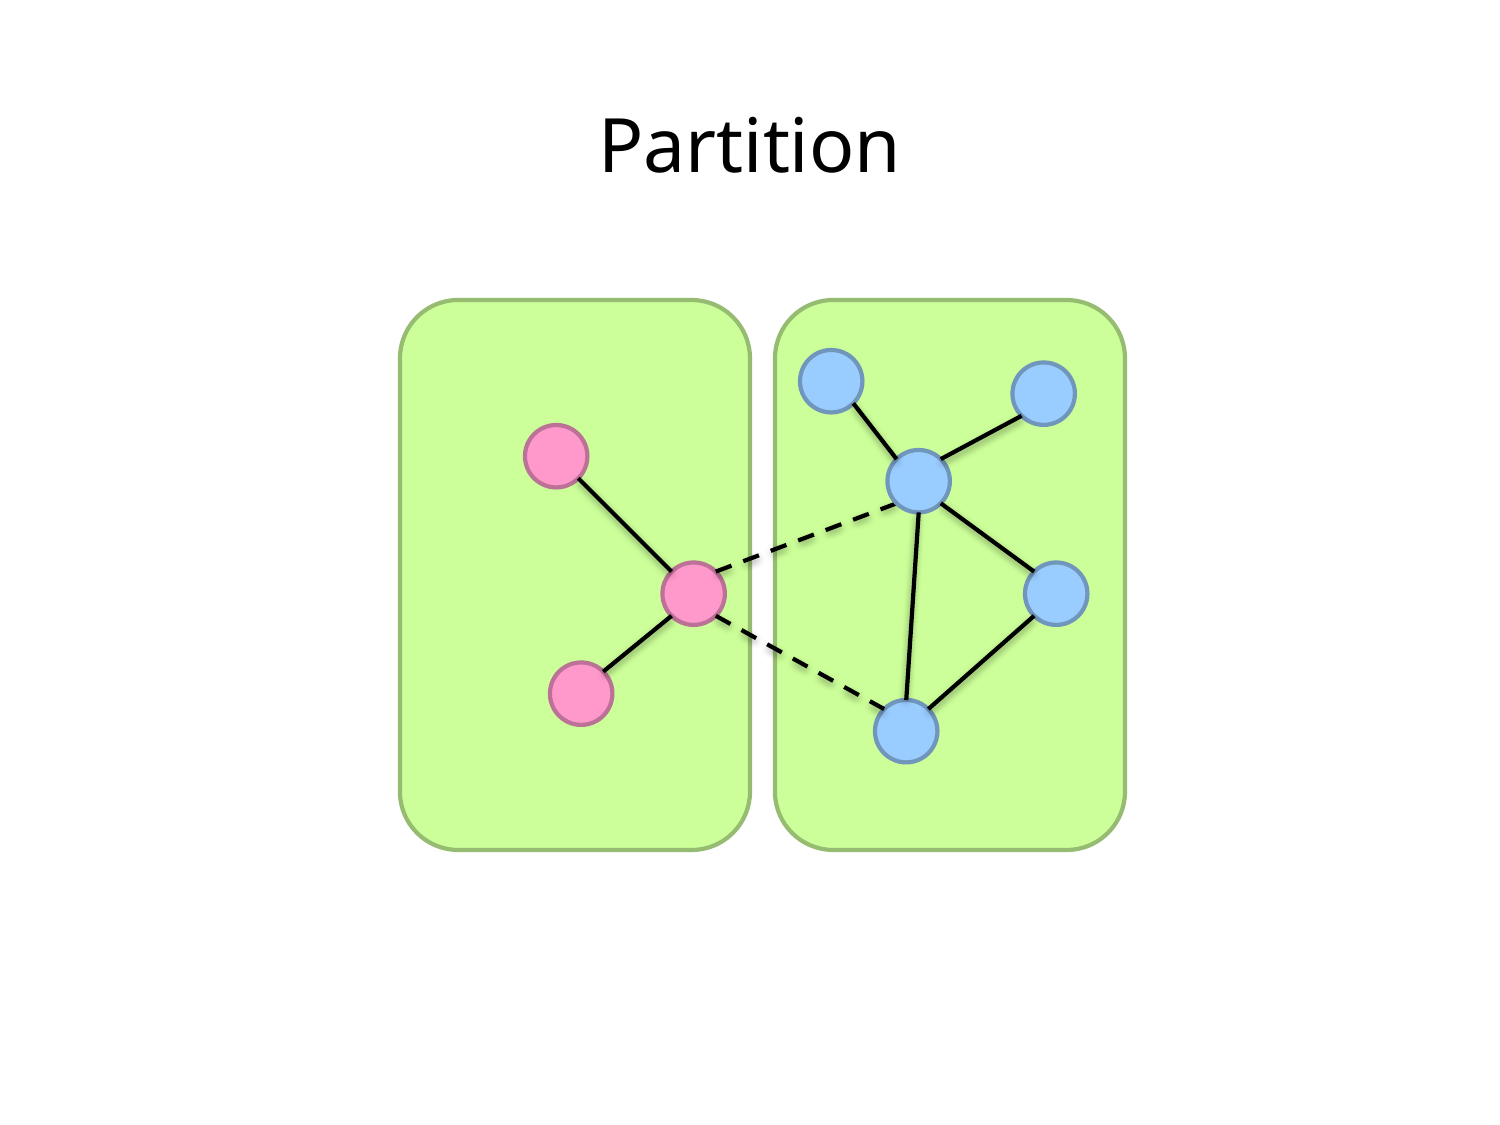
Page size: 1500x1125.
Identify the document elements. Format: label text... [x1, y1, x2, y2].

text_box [715, 615, 885, 710]
text_box [397, 297, 753, 853]
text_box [715, 503, 897, 572]
text_box [547, 660, 615, 727]
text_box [940, 415, 1022, 460]
text_box [772, 297, 1128, 853]
text_box Partition [0, 90, 1500, 203]
text_box [797, 347, 865, 415]
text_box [905, 512, 919, 701]
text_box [928, 615, 1035, 710]
text_box [872, 698, 940, 765]
text_box [1022, 560, 1090, 628]
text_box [578, 478, 672, 572]
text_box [940, 503, 1035, 572]
text_box [660, 560, 727, 628]
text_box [853, 403, 897, 460]
text_box [522, 422, 590, 490]
text_box [885, 447, 952, 515]
text_box [1010, 360, 1078, 427]
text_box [603, 615, 672, 672]
